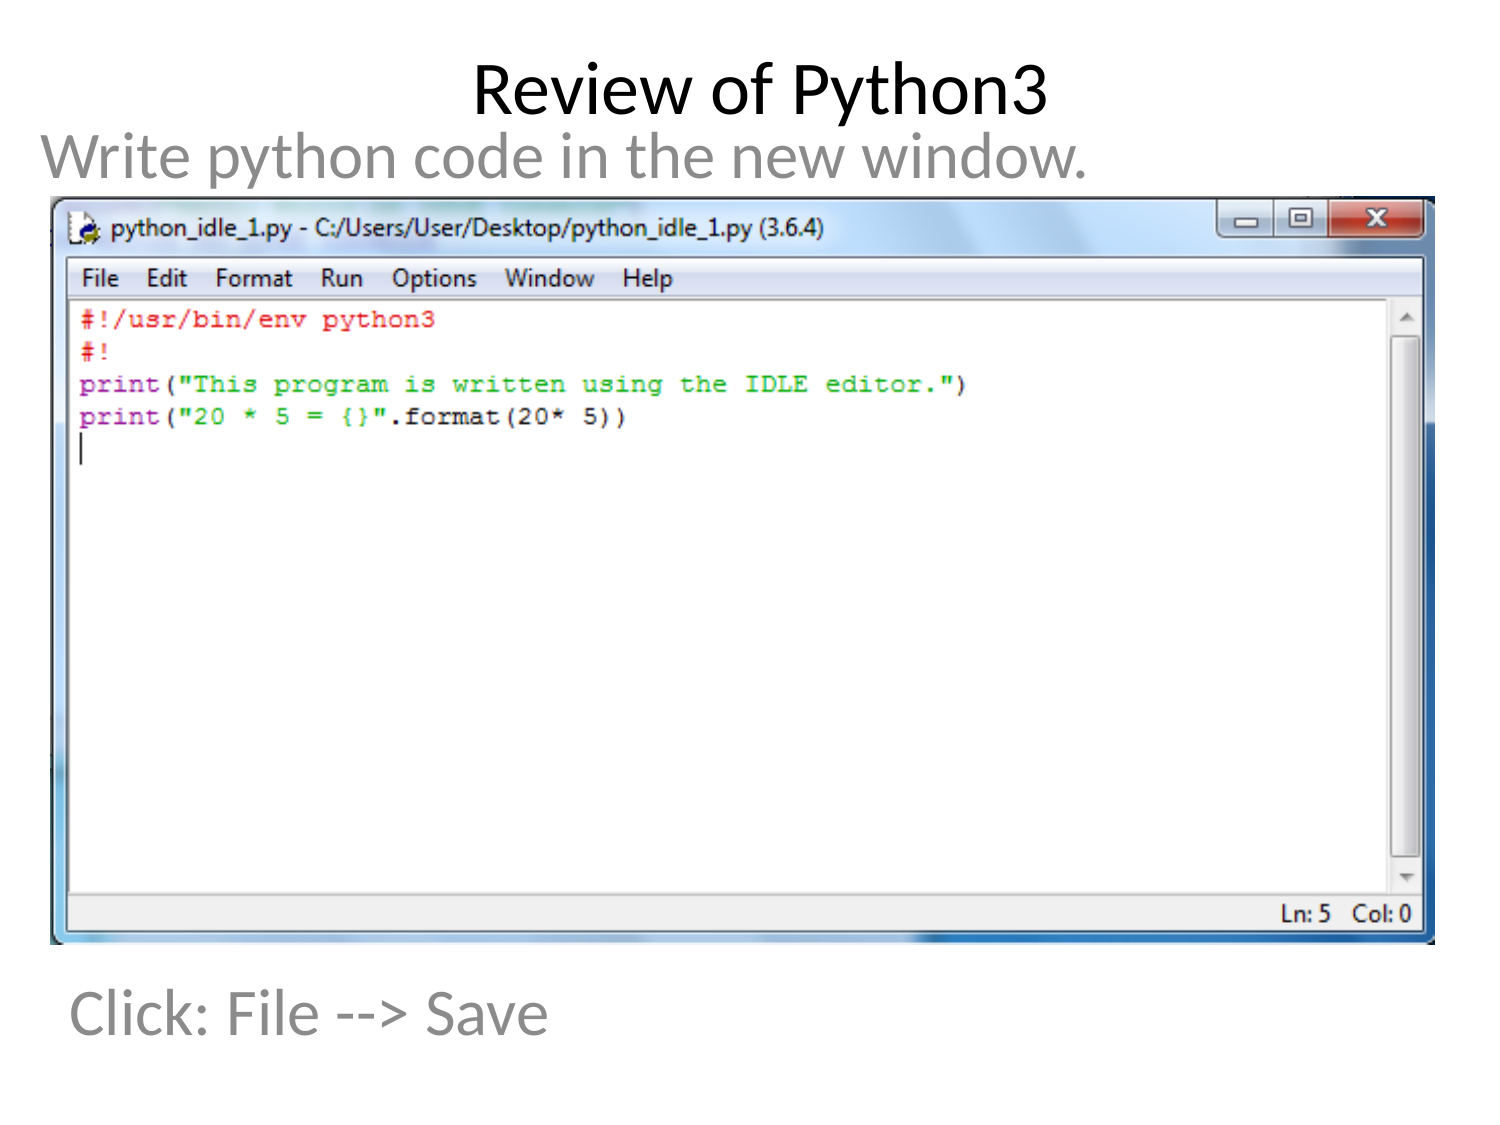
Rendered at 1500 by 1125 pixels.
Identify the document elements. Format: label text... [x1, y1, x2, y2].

picture [50, 196, 1436, 946]
text_box Write python code in the new window. [25, 103, 1444, 234]
text_box Click: File --> Save [54, 961, 1473, 1091]
text_box Review of Python3 [123, 30, 1399, 103]
